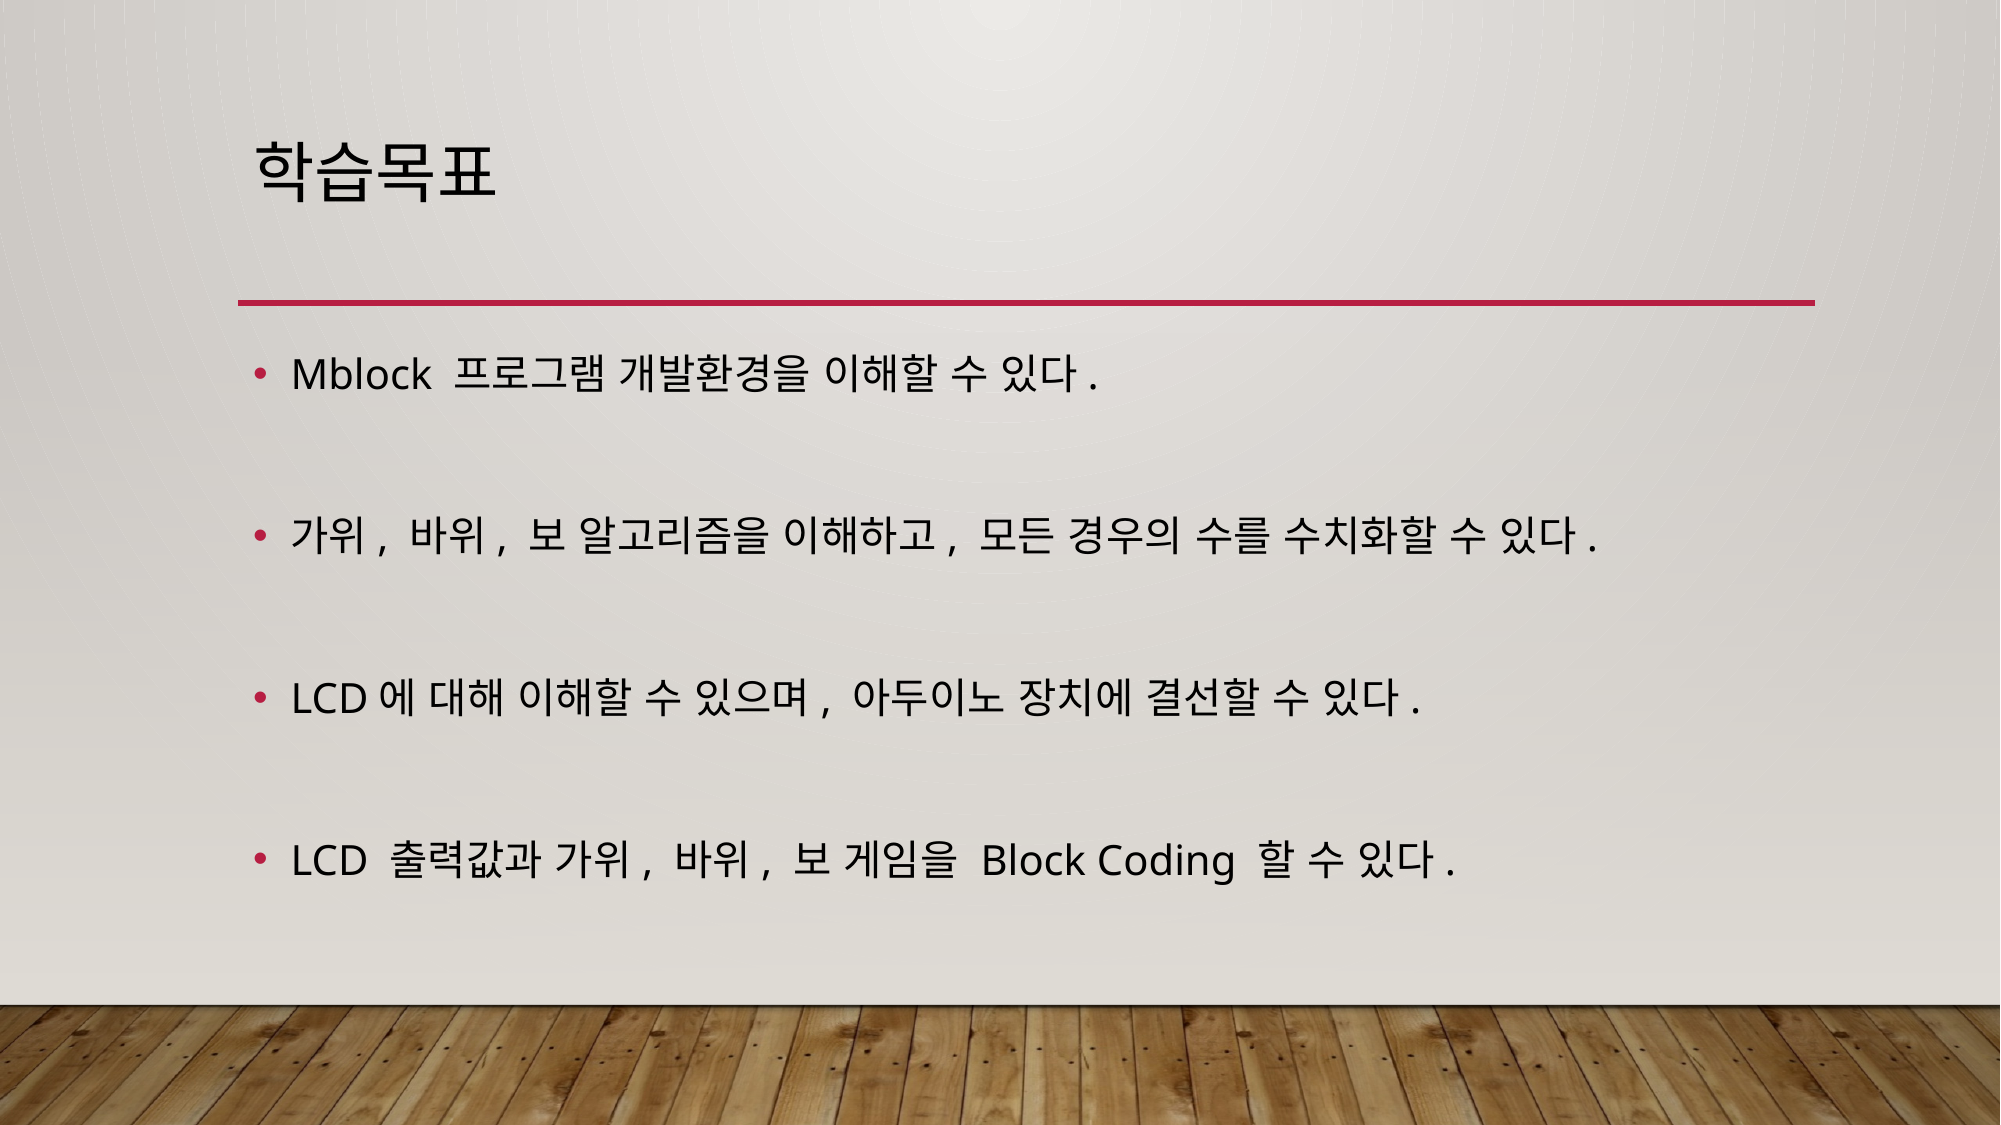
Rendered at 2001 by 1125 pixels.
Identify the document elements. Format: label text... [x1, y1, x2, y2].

picture [0, 1005, 2000, 1125]
list Mblock 프로그램 개발환경을 이해할 수 있다. 가위, 바위, 보 알고리즘을 이해하고, 모든 경우의 수를 수치화할 수 있다. LCD에 대해 이해할 수 있으며, 아두이노 장치에 결선할 수 있다. LCD 출력값과 가위, 바위, 보 게임을 Block Coding 할 수 있다. [238, 330, 1814, 897]
title 학습목표 [238, 131, 1814, 305]
